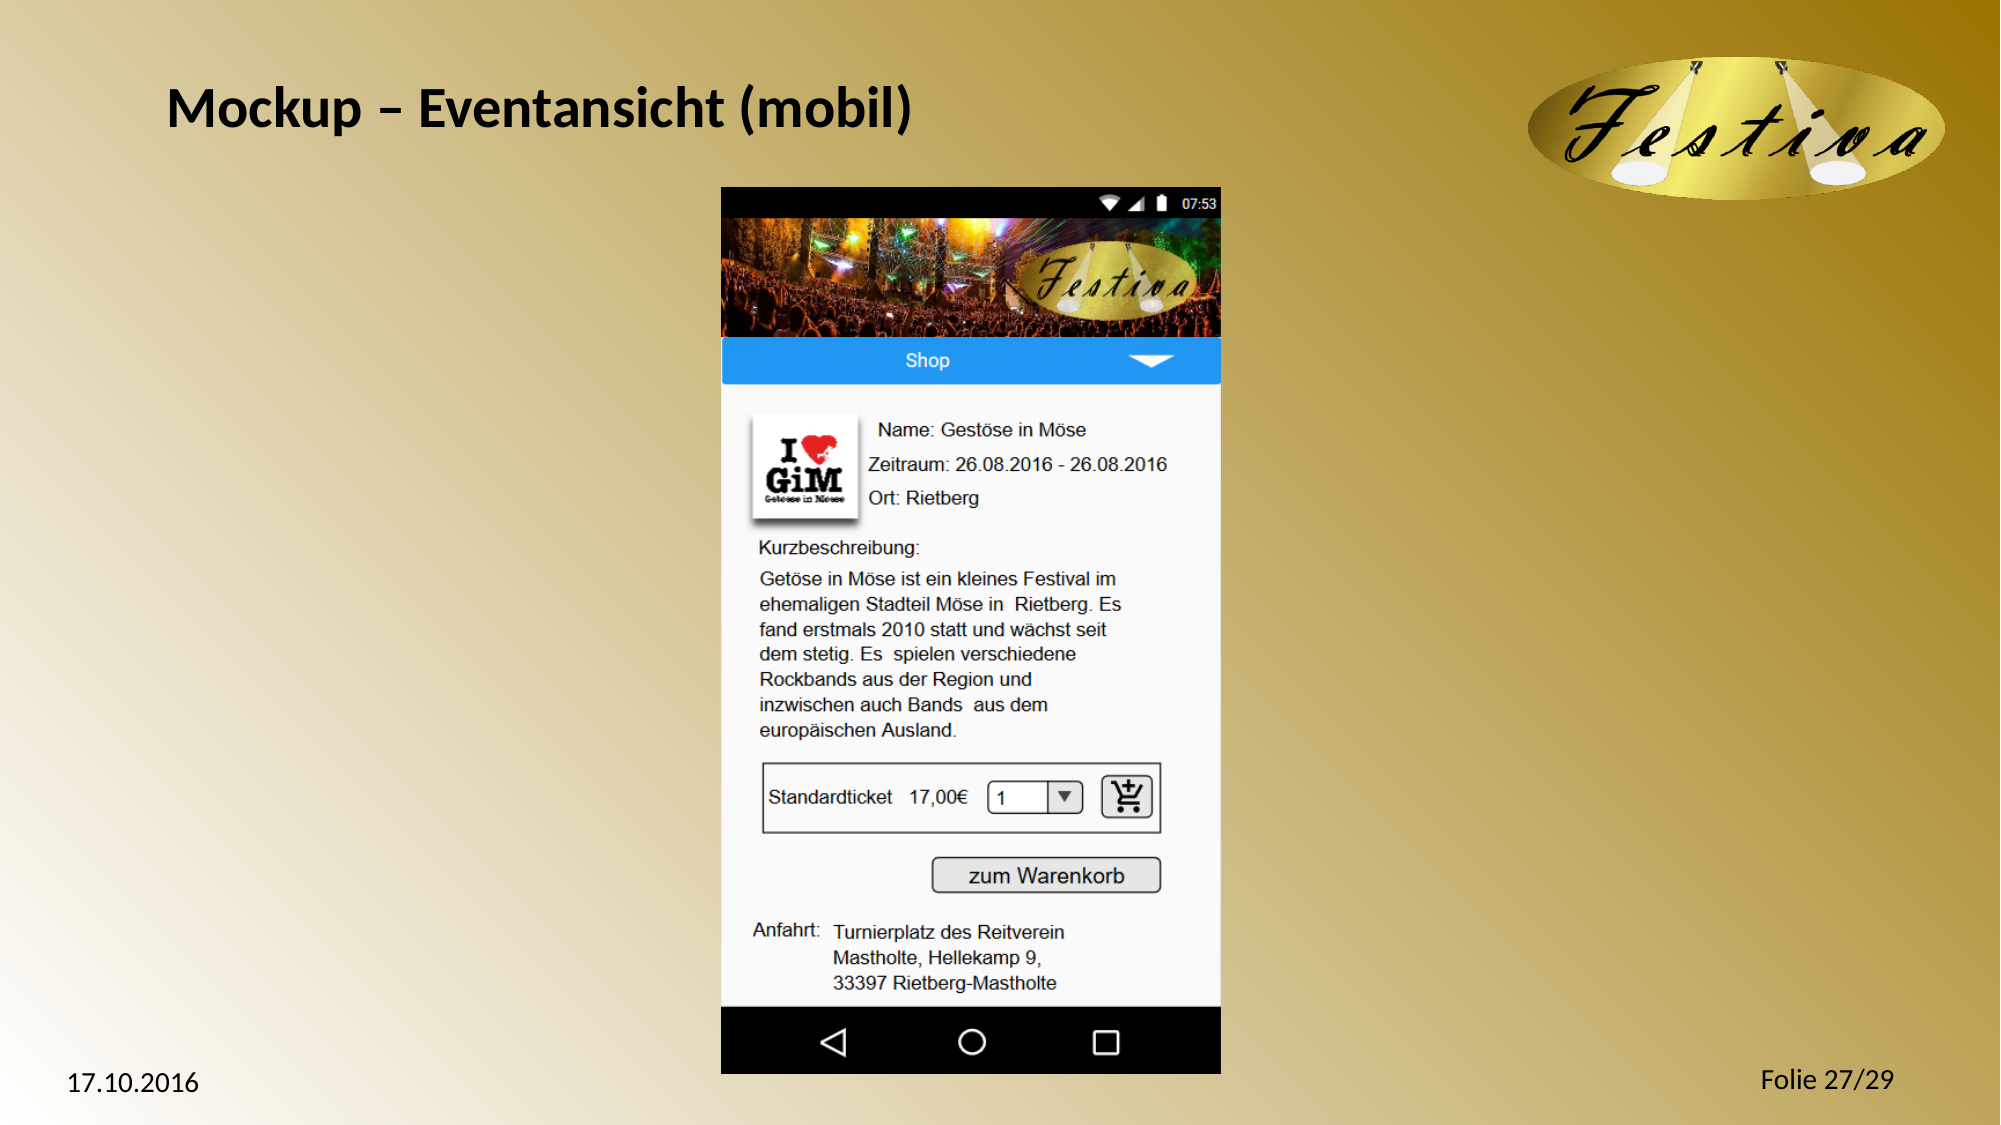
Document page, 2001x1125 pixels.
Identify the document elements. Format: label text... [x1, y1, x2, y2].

picture [1522, 49, 1958, 209]
text_box Mockup – Eventansicht (mobil) [151, 62, 1256, 147]
picture [721, 187, 1221, 1074]
